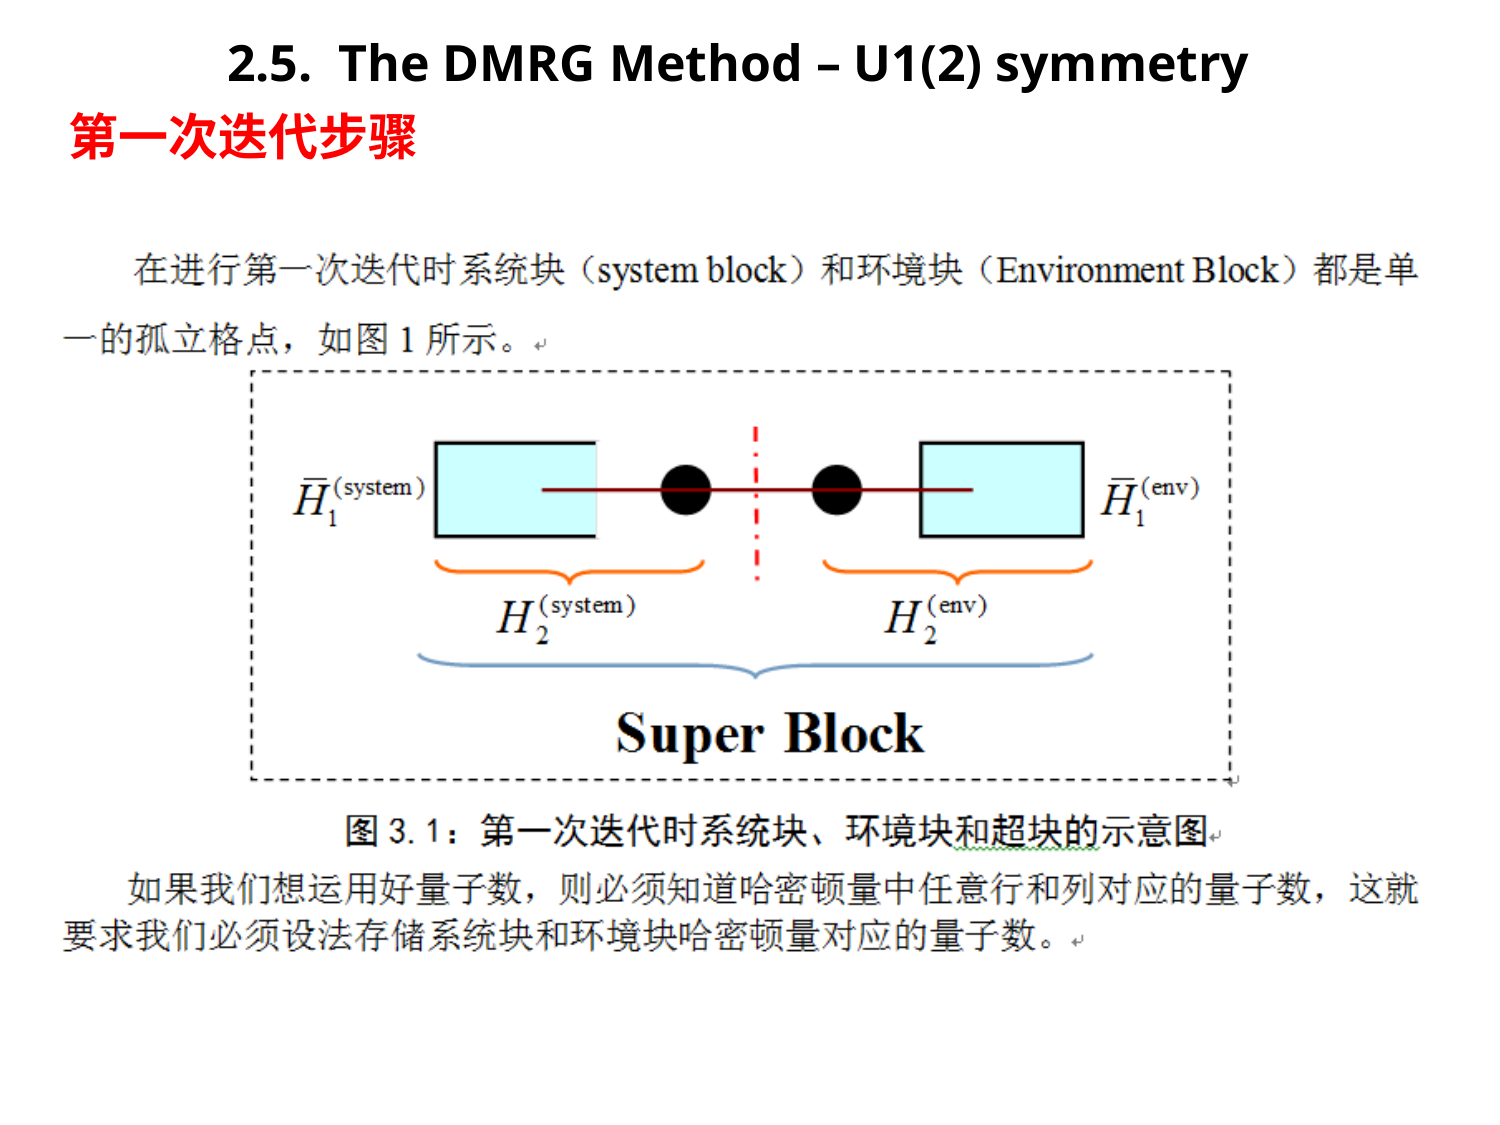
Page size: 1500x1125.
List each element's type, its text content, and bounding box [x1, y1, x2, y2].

picture [47, 246, 1430, 970]
text_box 第一次迭代步骤 [37, 97, 450, 173]
text_box 2.5. The DMRG Method – U1(2) symmetry [206, 24, 1271, 100]
